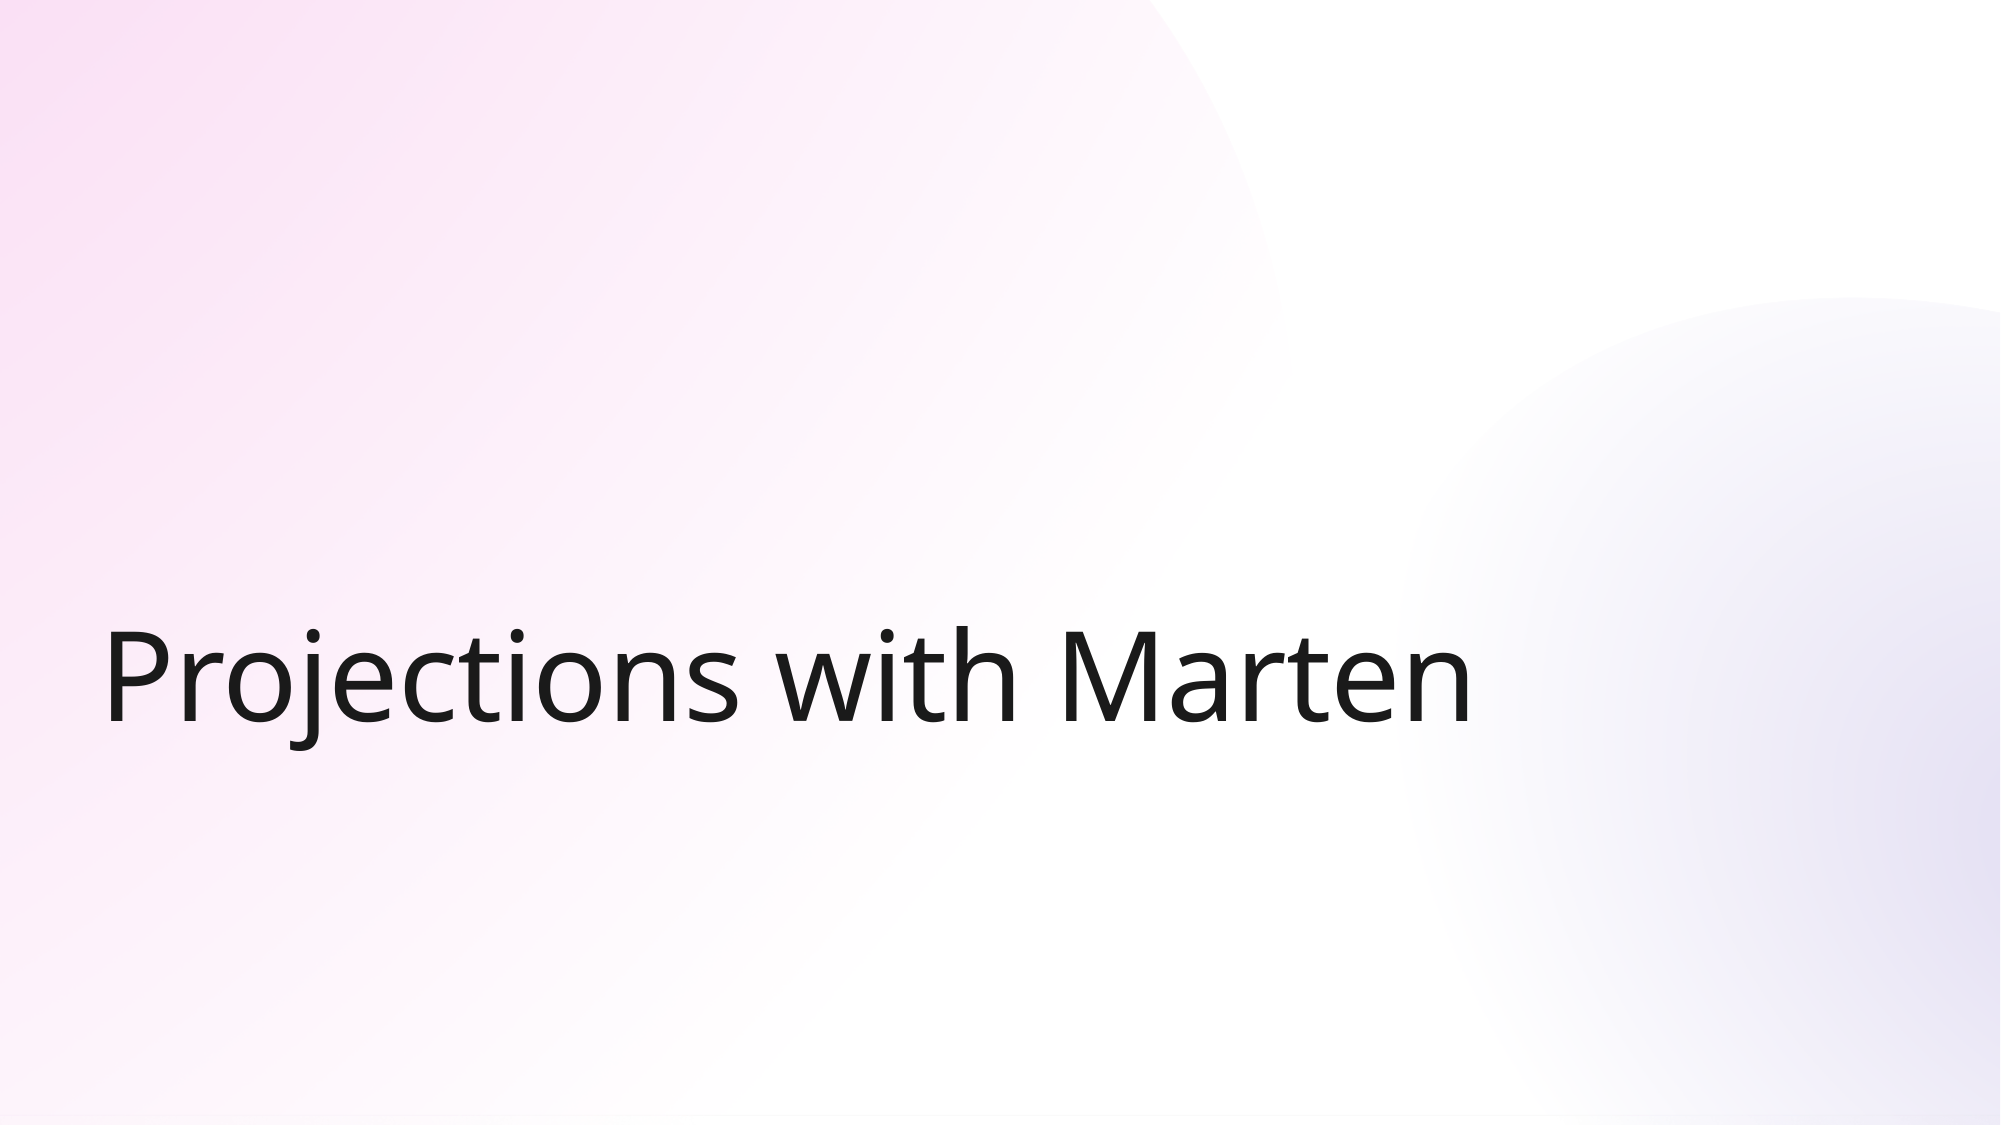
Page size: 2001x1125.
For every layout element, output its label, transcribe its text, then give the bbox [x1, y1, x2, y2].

title Projections with Marten [99, 280, 1657, 749]
picture [0, 0, 2001, 1125]
